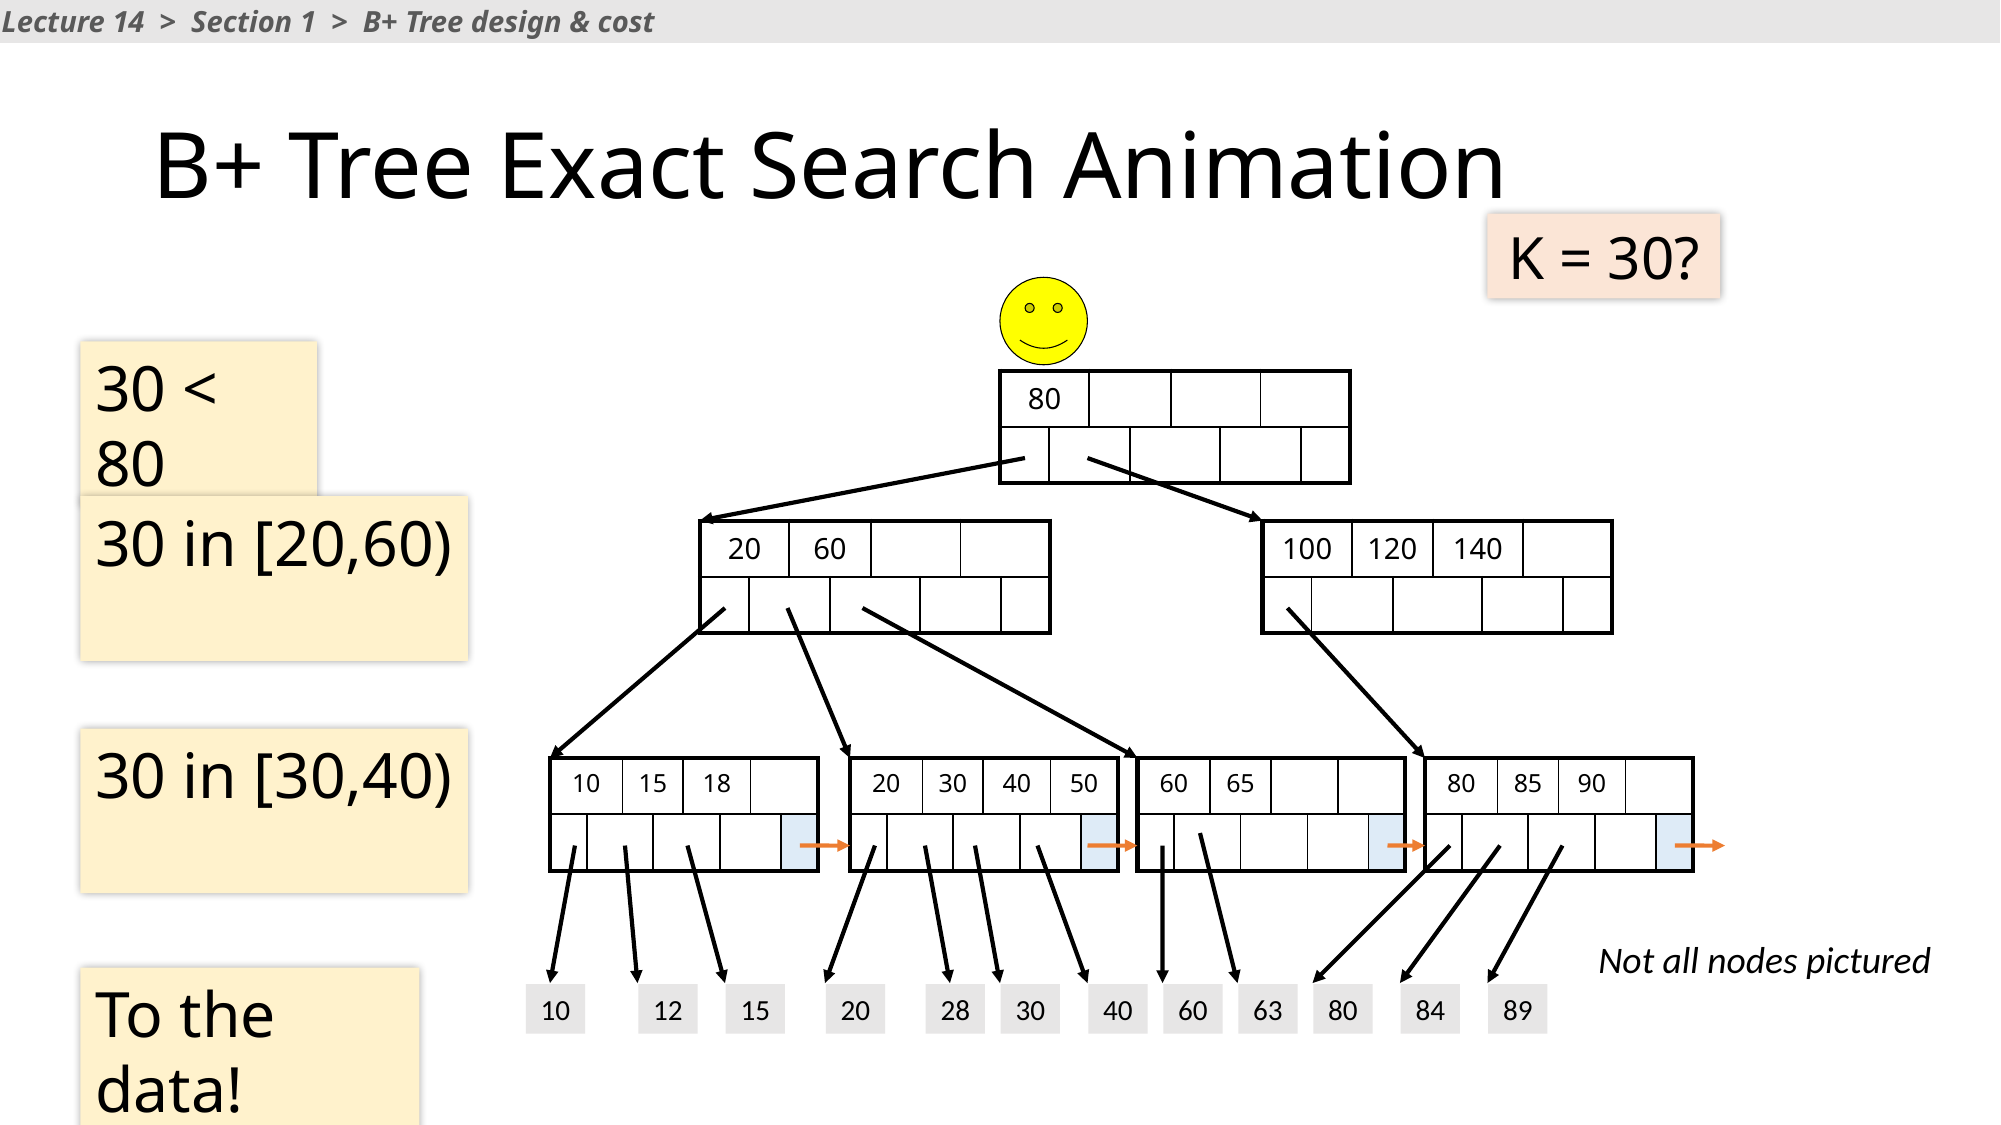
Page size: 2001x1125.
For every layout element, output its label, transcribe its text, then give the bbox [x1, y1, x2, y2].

table_cell [1463, 815, 1527, 869]
table_cell [1596, 815, 1655, 869]
text_box [1387, 839, 1426, 852]
table_header 50 [1051, 760, 1116, 813]
table_header [751, 760, 816, 813]
text_box [624, 845, 643, 984]
text_box K = 30? [1487, 213, 1721, 299]
table_cell [888, 815, 952, 869]
text_box Not all nodes pictured [1583, 929, 1947, 989]
table_cell [1221, 428, 1300, 481]
text_box S1 [1026, 305, 1033, 311]
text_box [0, 0, 2000, 47]
table_cell [782, 815, 816, 869]
table_cell [1050, 428, 1129, 481]
text_box 10 [525, 984, 586, 1034]
text_box 30 in [30,40) [80, 728, 468, 894]
text_box 28 [925, 984, 985, 1034]
text_box 12 [638, 984, 698, 1034]
text_box 80 [1313, 984, 1373, 1034]
text_box [799, 839, 850, 852]
text_box [862, 607, 1138, 759]
text_box 15 [725, 984, 785, 1034]
text_box [787, 607, 851, 759]
table_cell [831, 578, 919, 631]
text_box [1487, 845, 1563, 984]
table_cell [852, 815, 886, 869]
text_box 60 [1163, 984, 1223, 1034]
table_cell [1427, 815, 1461, 869]
table_cell [1308, 815, 1368, 869]
table_header [1524, 523, 1610, 576]
table_cell [954, 815, 1019, 869]
table_header 10 [552, 760, 622, 813]
table_header 15 [623, 760, 682, 813]
text_box 40 [1088, 984, 1148, 1034]
table_cell [1241, 815, 1307, 869]
table_cell [1002, 428, 1048, 481]
text_box [1087, 839, 1138, 852]
table_header 30 [923, 760, 982, 813]
table_header 20 [852, 760, 922, 813]
table_cell [1529, 815, 1594, 869]
table_cell [1082, 815, 1116, 869]
text_box [1287, 607, 1426, 759]
text_box [974, 845, 1004, 984]
table_header 80 [1427, 760, 1497, 813]
text_box [1087, 457, 1263, 523]
table_cell [1175, 815, 1240, 869]
table_cell [654, 815, 719, 869]
table_header [1339, 760, 1403, 813]
table_cell [552, 815, 586, 869]
table_header [1172, 373, 1260, 426]
table_cell [1265, 578, 1311, 631]
table_header 20 [702, 523, 788, 576]
text_box 30 in [20,60) [80, 496, 468, 661]
table_cell [721, 815, 780, 869]
table_cell [1564, 578, 1610, 631]
table_cell [1140, 815, 1173, 869]
text_box 20 [825, 984, 886, 1034]
table_header 18 [684, 760, 750, 813]
text_box 63 [1238, 984, 1298, 1034]
table_cell [1021, 815, 1080, 869]
table_header 90 [1559, 760, 1625, 813]
text_box 84 [1400, 984, 1460, 1034]
table_header [1626, 760, 1691, 813]
table_cell [1394, 578, 1481, 631]
text_box [699, 457, 1025, 525]
table_header 120 [1353, 523, 1432, 576]
text_box [1156, 845, 1169, 984]
table_cell [702, 578, 748, 631]
text_box [924, 845, 954, 984]
table_header [961, 523, 1048, 576]
text_box S1 [1054, 305, 1061, 311]
table_cell [1483, 578, 1562, 631]
table_cell [1657, 815, 1691, 869]
table_header 65 [1211, 760, 1270, 813]
table_header 140 [1434, 523, 1522, 576]
table_header 60 [790, 523, 870, 576]
text_box [1674, 839, 1726, 852]
text_box [1399, 845, 1501, 984]
text_box [999, 276, 1088, 366]
table_header 40 [984, 760, 1050, 813]
table_cell [921, 578, 1000, 631]
text_box [687, 845, 728, 984]
text_box [546, 845, 576, 984]
table_cell [1002, 578, 1048, 631]
table_cell [750, 578, 829, 631]
table_cell [1131, 428, 1219, 481]
table_cell [1302, 428, 1348, 481]
text_box [1037, 845, 1090, 984]
text_box 89 [1488, 984, 1548, 1034]
table_header 100 [1265, 523, 1351, 576]
table_header [1272, 760, 1337, 813]
title B+ Tree Exact Search Animation [137, 59, 1863, 278]
table_header 60 [1140, 760, 1209, 813]
text_box [1199, 833, 1241, 984]
table_header 80 [1002, 373, 1088, 426]
text_box To the data! [80, 967, 420, 1125]
table_cell [1369, 815, 1403, 869]
table_header [1261, 373, 1348, 426]
text_box 30 [1000, 984, 1060, 1034]
table_header [1090, 373, 1170, 426]
table_cell [588, 815, 652, 869]
text_box [549, 607, 726, 759]
text_box [823, 845, 876, 984]
table_header [872, 523, 960, 576]
table_header 85 [1498, 760, 1558, 813]
table_cell [1312, 578, 1392, 631]
text_box 30 < 80 [80, 341, 317, 493]
text_box [1312, 845, 1451, 984]
